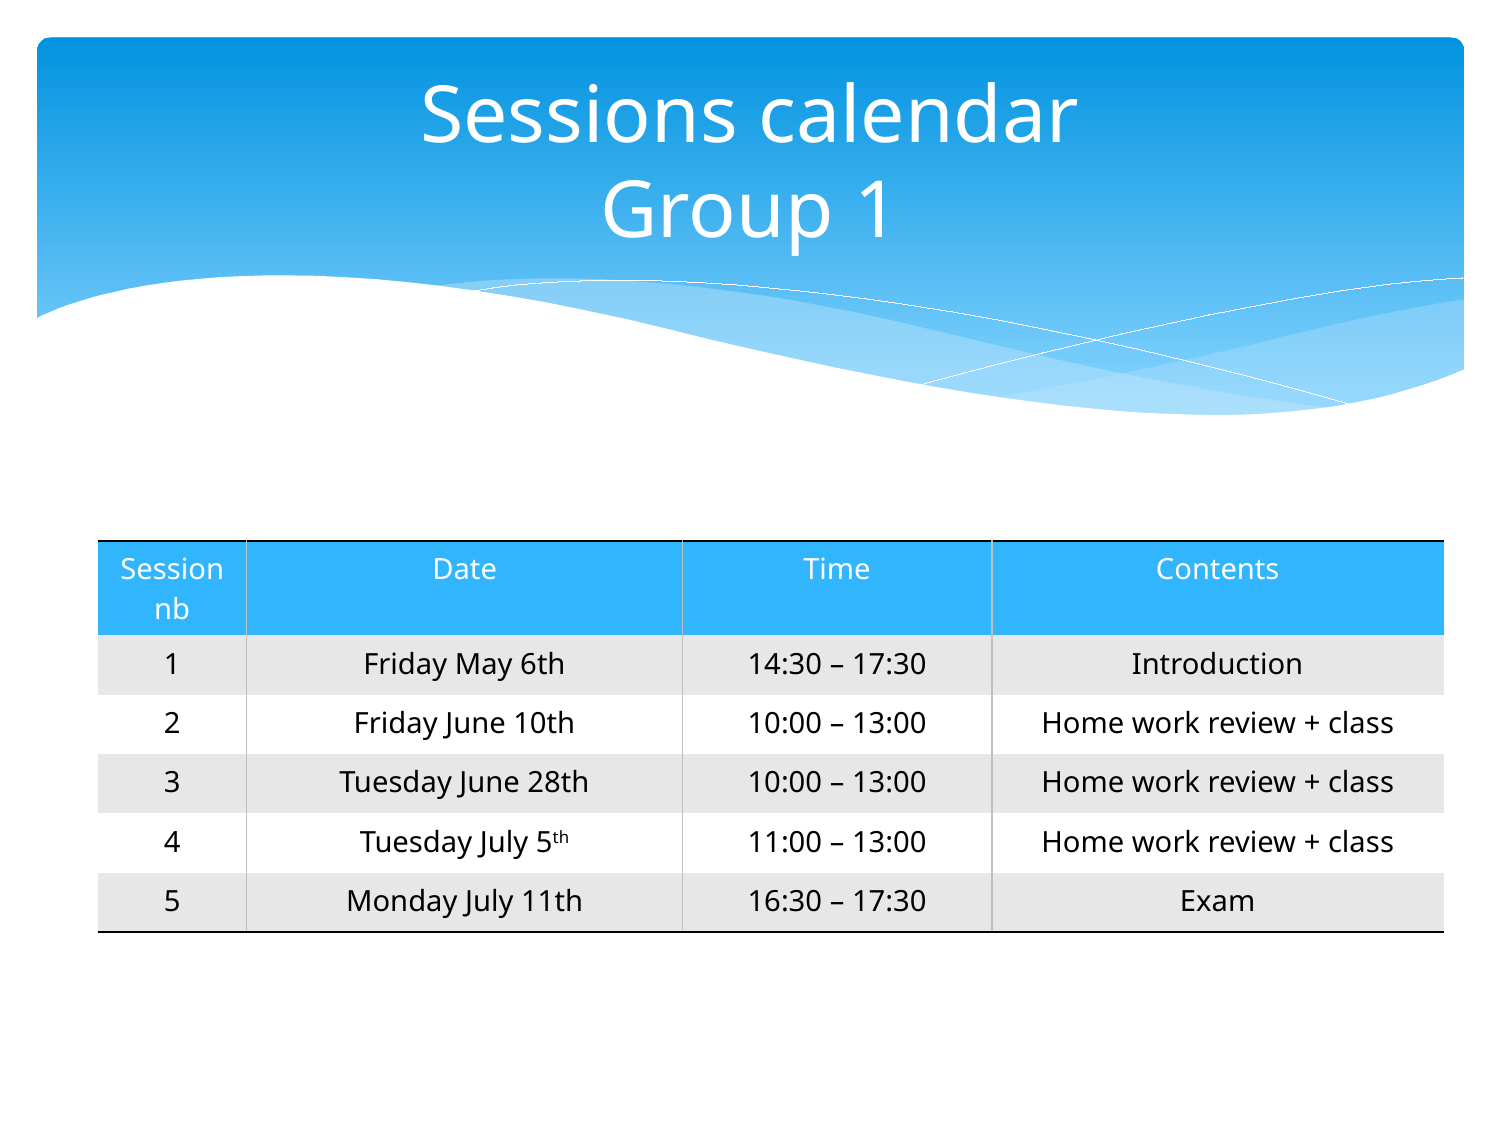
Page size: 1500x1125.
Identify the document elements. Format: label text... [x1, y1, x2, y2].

table_cell 4 [98, 813, 246, 873]
table_cell Exam [993, 873, 1444, 931]
table_cell 3 [98, 754, 246, 813]
table_cell 10:00 – 13:00 [683, 695, 991, 754]
table_cell 10:00 – 13:00 [683, 754, 991, 813]
table_cell Home work review + class [993, 695, 1444, 754]
table_cell 11:00 – 13:00 [683, 813, 991, 873]
table_cell Friday June 10th [247, 695, 682, 754]
table_cell 14:30 – 17:30 [683, 635, 991, 695]
title Sessions calendar Group 1 [75, 55, 1425, 261]
table_cell 5 [98, 873, 246, 931]
table_cell Friday May 6th [247, 635, 682, 695]
table_cell Introduction [993, 635, 1444, 695]
table_header Time [683, 542, 991, 635]
table_cell Home work review + class [993, 813, 1444, 873]
table_cell Tuesday June 28th [247, 754, 682, 813]
table_header Date [247, 542, 682, 635]
table_cell Monday July 11th [247, 873, 682, 931]
table_cell Home work review + class [993, 754, 1444, 813]
table_header Session nb [98, 542, 246, 635]
table_cell 2 [98, 695, 246, 754]
table_cell 1 [98, 635, 246, 695]
table_cell Tuesday July 5th [247, 813, 682, 873]
table_header Contents [993, 542, 1444, 635]
table_cell 16:30 – 17:30 [683, 873, 991, 931]
